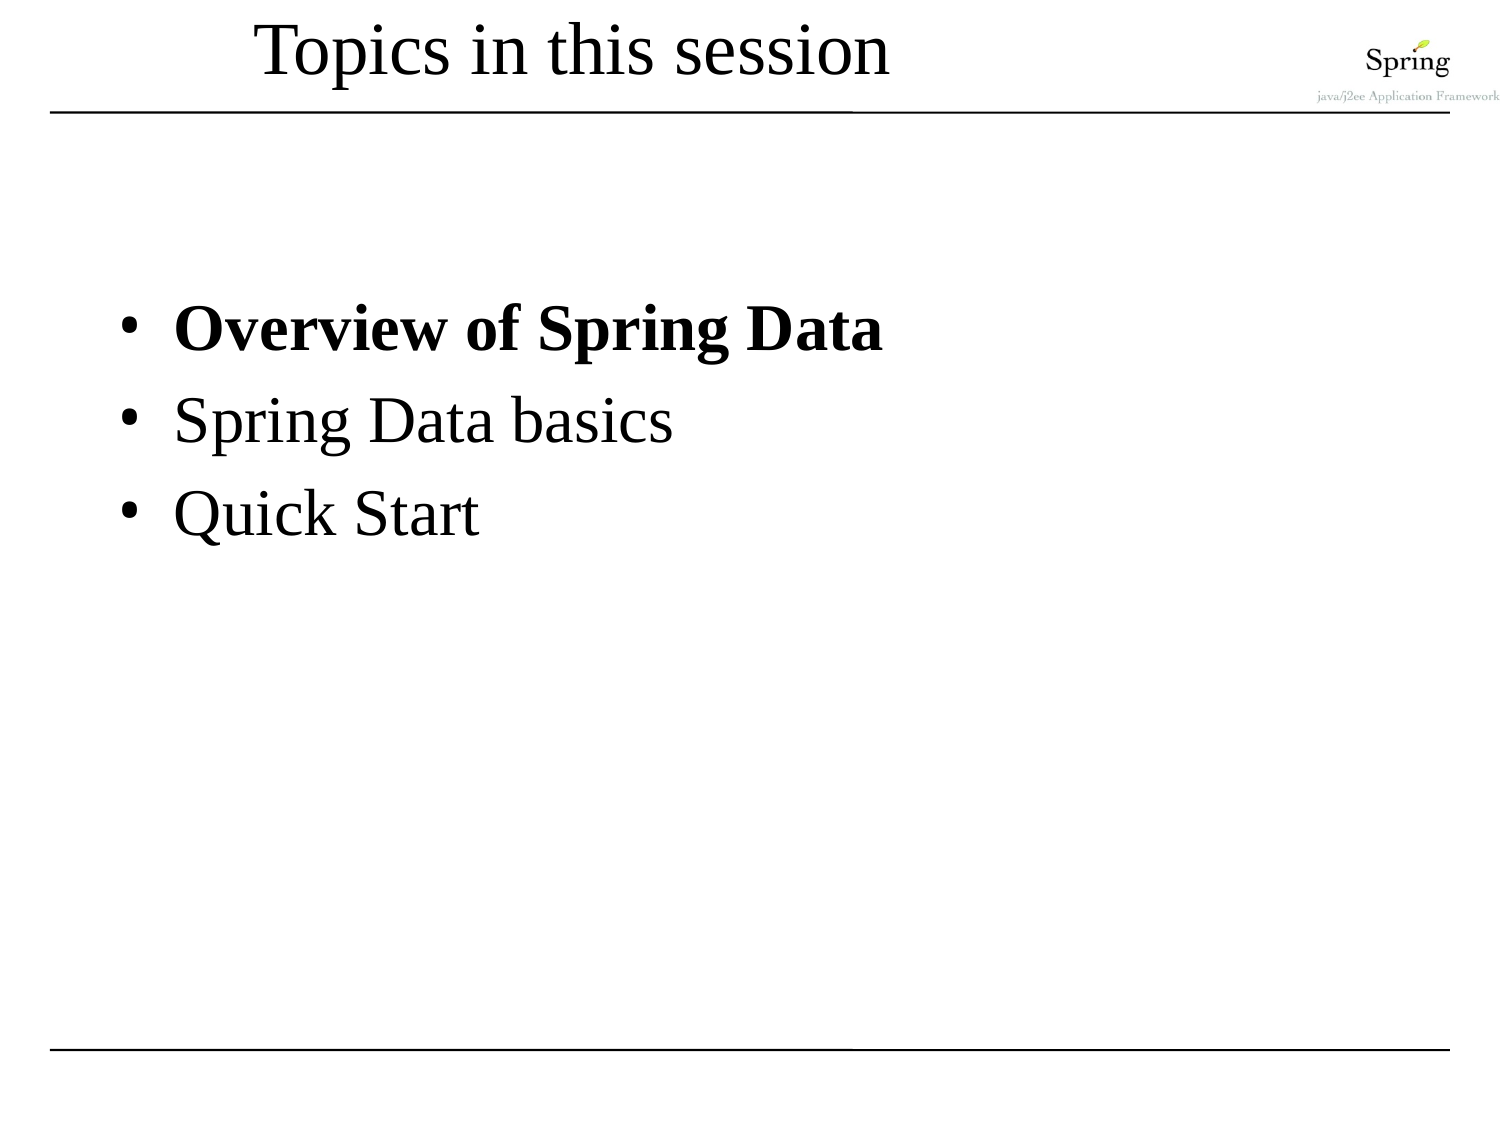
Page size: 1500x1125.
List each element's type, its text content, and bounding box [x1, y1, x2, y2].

list Overview of Spring Data Spring Data basics Quick Start [103, 275, 1394, 938]
title Topics in this session [56, 0, 1089, 126]
picture [1316, 0, 1500, 106]
